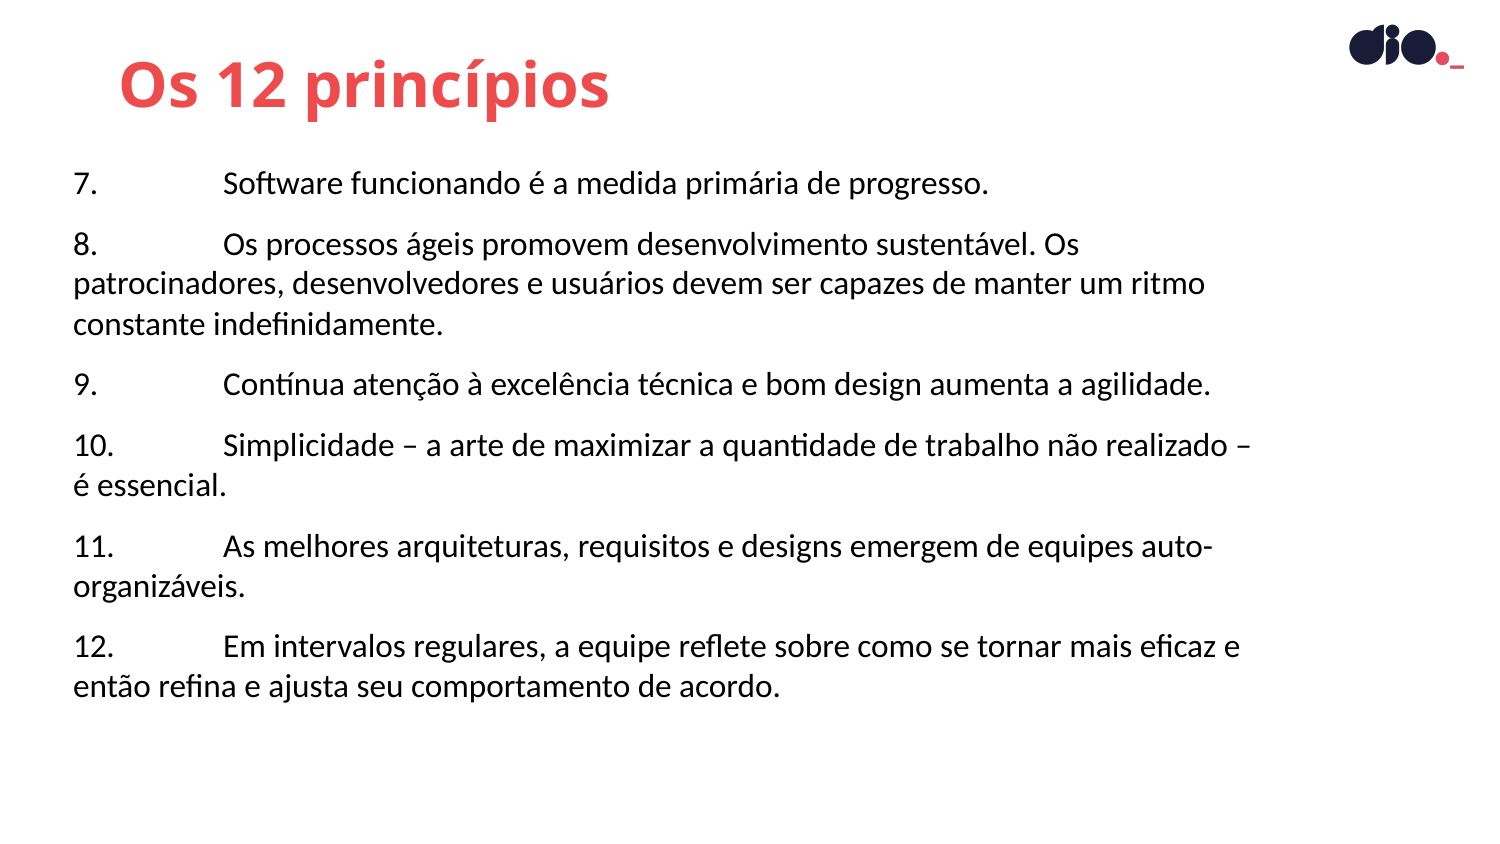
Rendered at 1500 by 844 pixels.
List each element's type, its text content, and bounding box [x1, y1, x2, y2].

text_box Os 12 princípios [103, 7, 1423, 146]
text_box 7. Software funcionando é a medida primária de progresso. 8. Os processos ágeis promovem desenvolvimento sustentável. Os patrocinadores, desenvolvedores e usuários devem ser capazes de manter um ritmo constante indefinidamente. 9. Contínua atenção à excelência técnica e bom design aumenta a agilidade. 10. Simplicidade – a arte de maximizar a quantidade de trabalho não realizado – é essencial. 11. As melhores arquiteturas, requisitos e designs emergem de equipes auto-organizáveis. 12. Em intervalos regulares, a equipe reflete sobre como se tornar mais eficaz e então refina e ajusta seu comportamento de acordo. [58, 146, 1274, 720]
picture [1423, 15, 1474, 78]
